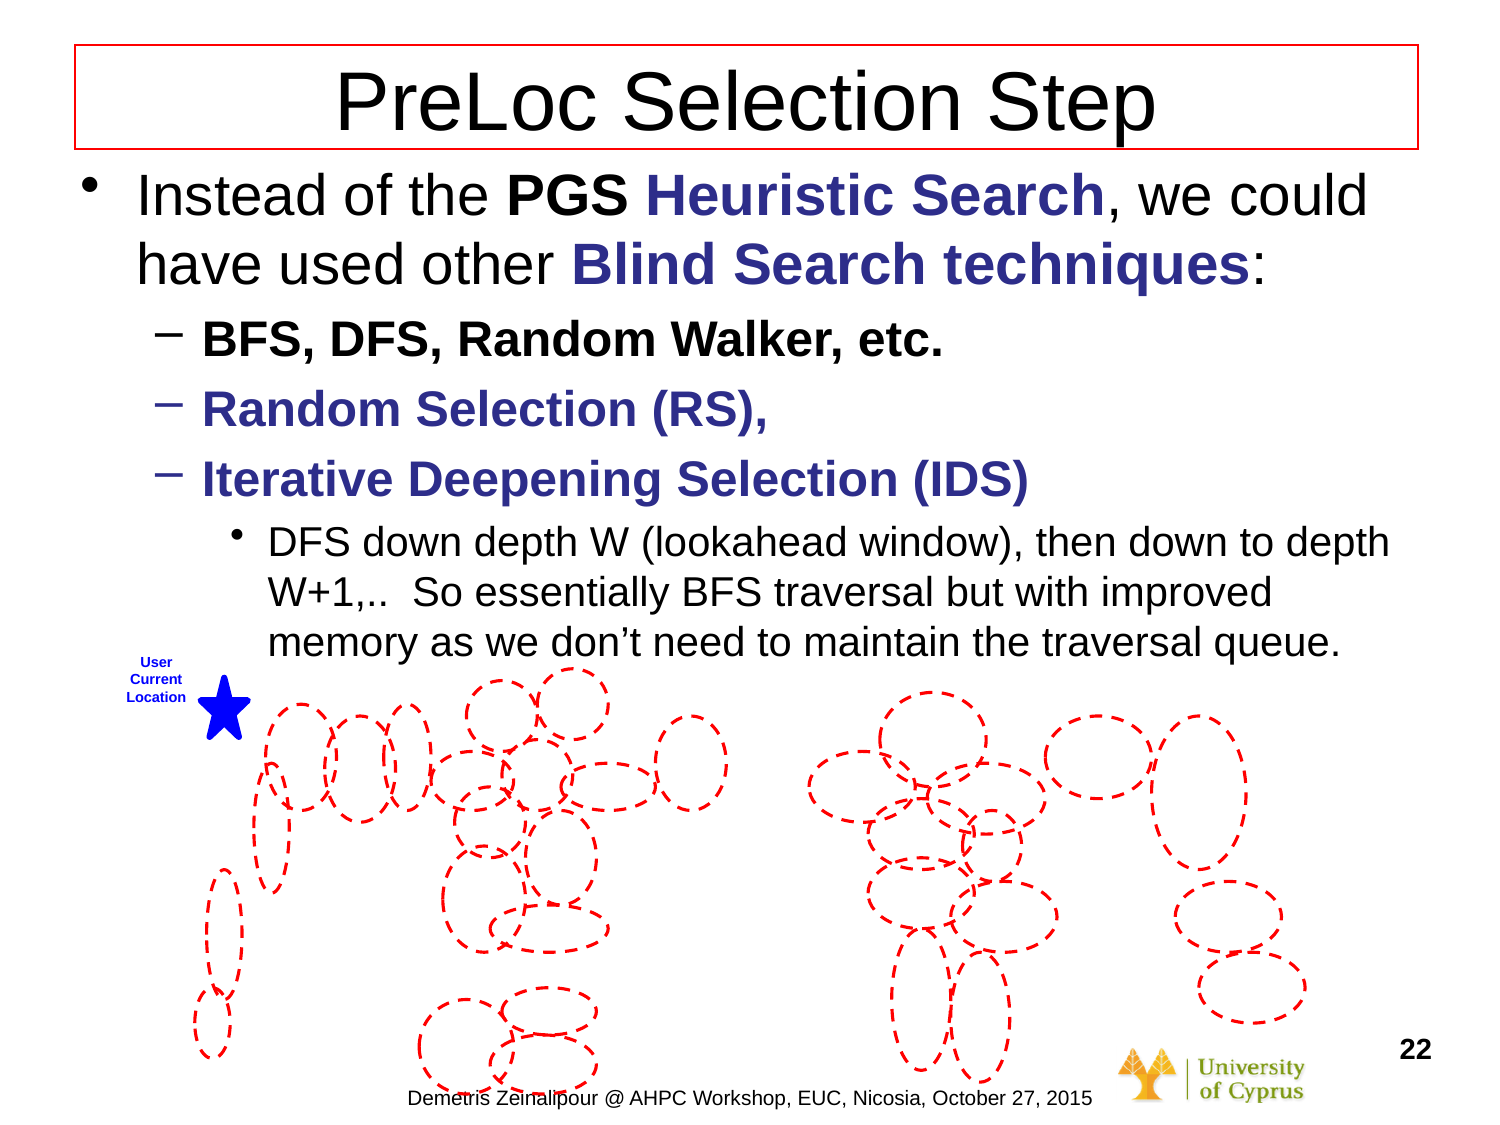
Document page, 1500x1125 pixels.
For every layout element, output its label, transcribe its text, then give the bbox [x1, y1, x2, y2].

picture [1116, 1095, 1306, 1103]
text_box User Current Location [100, 645, 213, 713]
title PreLoc Selection Step [74, 44, 1419, 148]
list Instead of the PGS Heuristic Search, we could have used other Blind Search techniques: BFS, DFS, Random Walker, etc. Random Selection (RS), Iterative Deepening Selection (IDS) DFS down depth W (lookahead window), then down to depth W+1,.. So essentially BFS traversal but with improved memory as we don’t need to maintain the traversal queue. [64, 148, 1424, 410]
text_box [194, 668, 1306, 1095]
